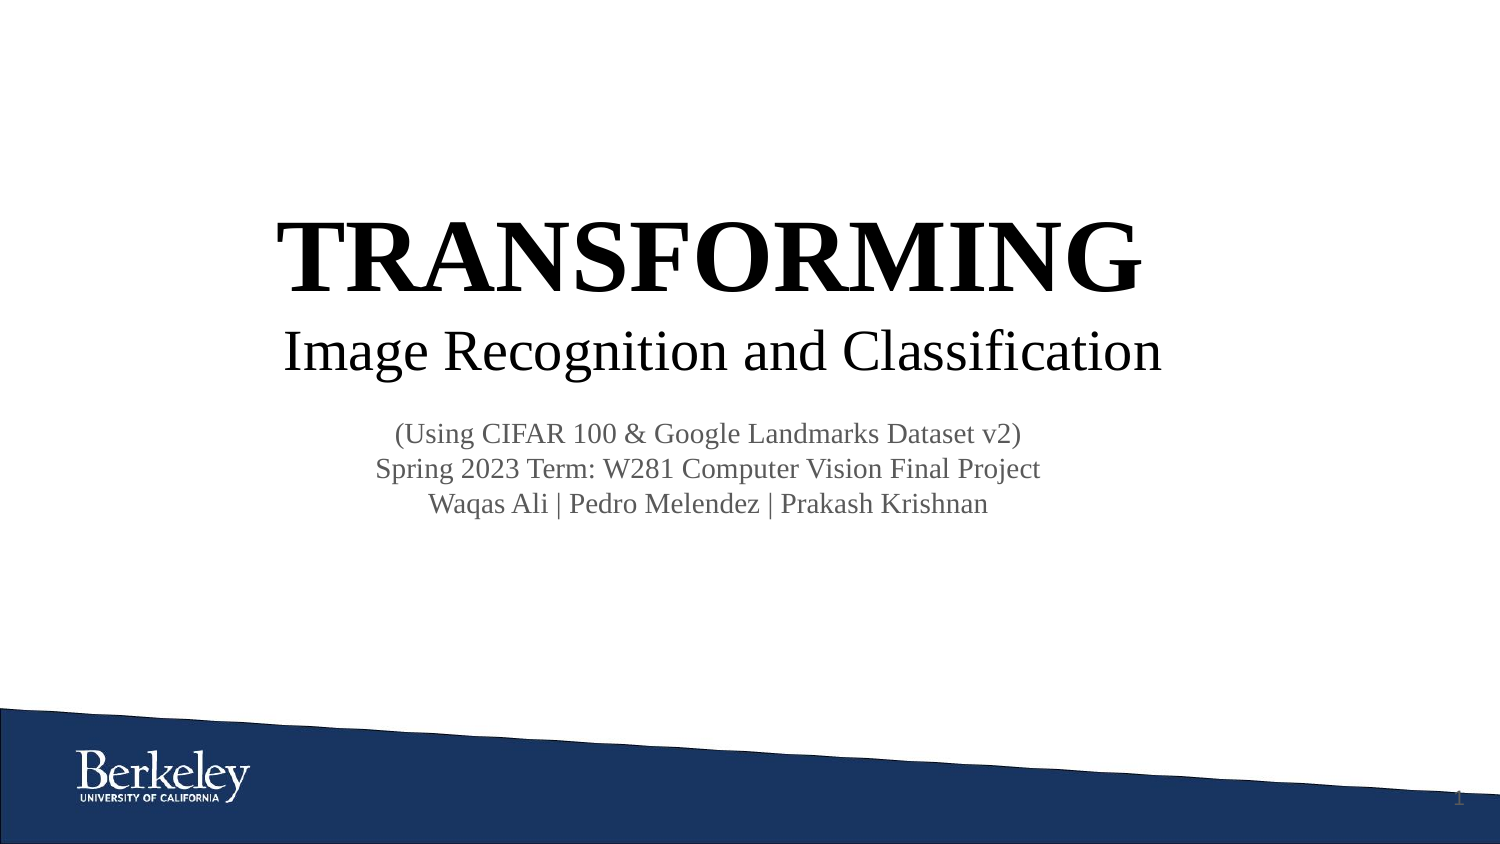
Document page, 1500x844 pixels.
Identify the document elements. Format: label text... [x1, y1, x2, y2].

picture [0, 0, 1500, 844]
subtitle (Using CIFAR 100 & Google Landmarks Dataset v2) Spring 2023 Term: W281 Computer Vision Final Project Waqas Ali | Pedro Melendez | Prakash Krishnan [9, 399, 1408, 612]
title TRANSFORMING Image Recognition and Classification [24, 171, 1423, 398]
slide_number ‹#› [1389, 764, 1480, 830]
